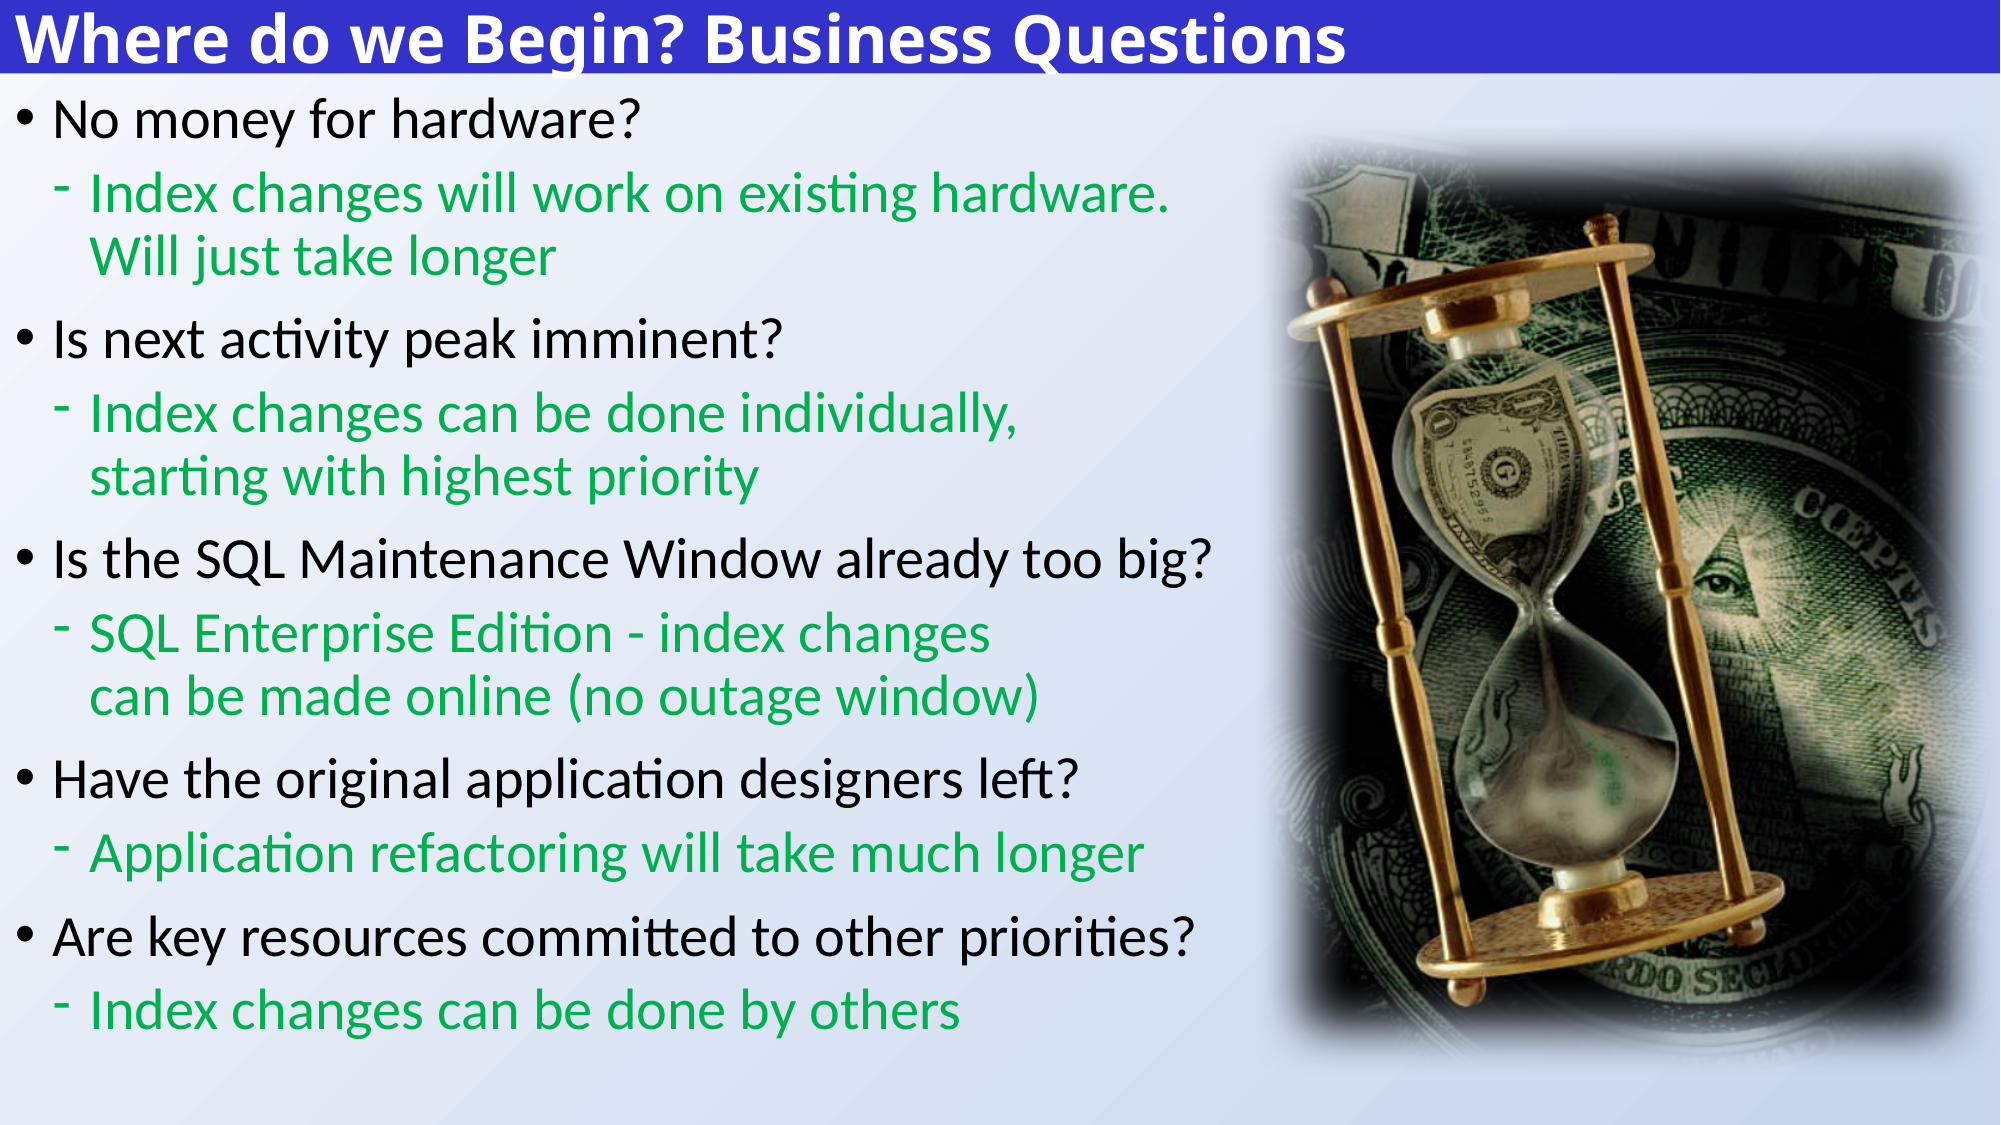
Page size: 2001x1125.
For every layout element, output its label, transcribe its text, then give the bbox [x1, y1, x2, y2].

picture [1253, 120, 2000, 1077]
title Where do we Begin? Business Questions [0, 0, 2000, 74]
list No money for hardware? Index changes will work on existing hardware. Will just take longer Is next activity peak imminent? Index changes can be done individually, starting with highest priority Is the SQL Maintenance Window already too big? SQL Enterprise Edition - index changes can be made online (no outage window) Have the original application designers left? Application refactoring will take much longer Are key resources committed to other priorities? Index changes can be done by others [0, 74, 2000, 1125]
